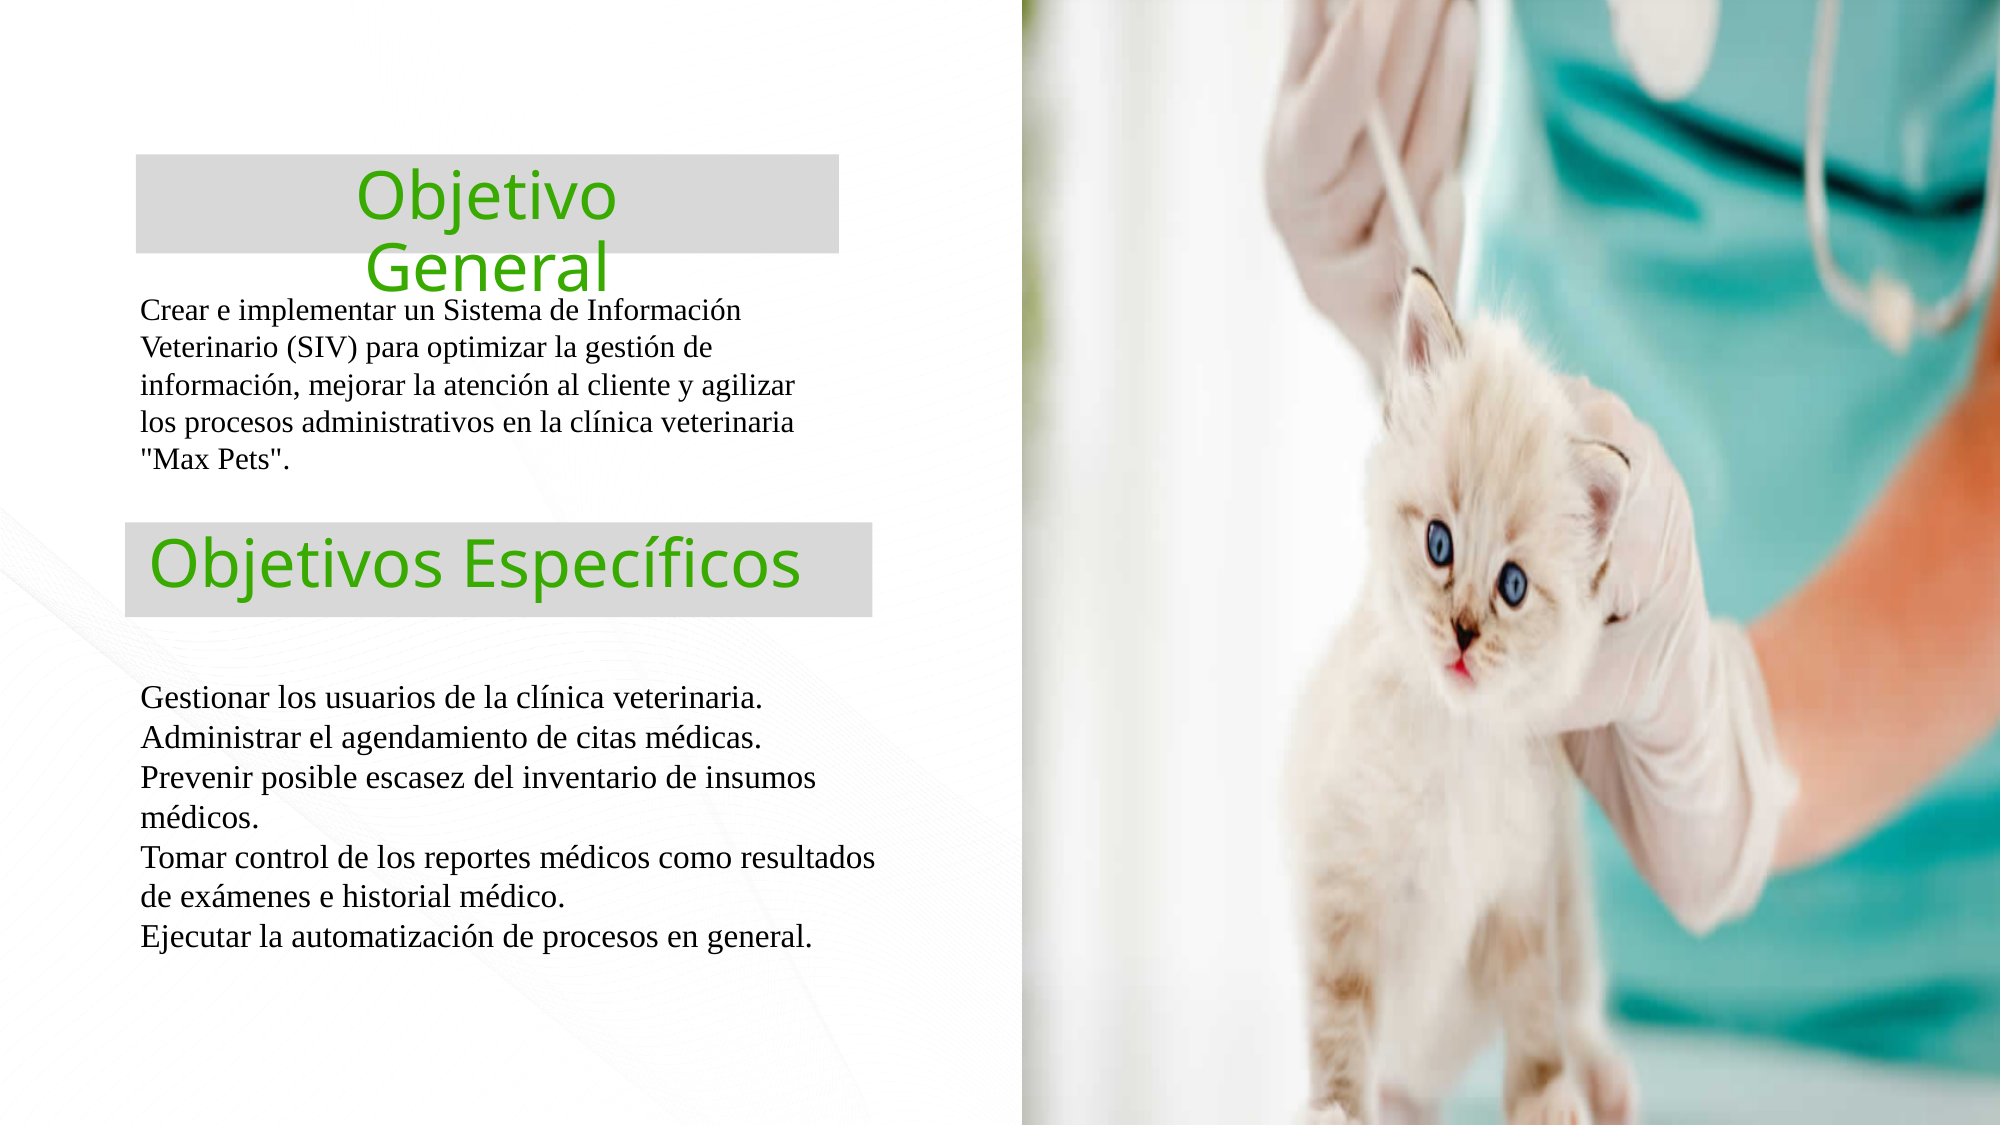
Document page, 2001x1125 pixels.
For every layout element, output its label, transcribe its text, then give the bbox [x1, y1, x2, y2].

text_box Crear e implementar un Sistema de Información Veterinario (SIV) para optimizar la gestión de información, mejorar la atención al cliente y agilizar los procesos administrativos en la clínica veterinaria "Max Pets". [124, 281, 850, 514]
picture [0, 0, 2000, 1125]
text_box Objetivos Específicos [125, 522, 828, 634]
text_box Objetivo General [209, 154, 766, 266]
text_box [135, 154, 209, 254]
text_box [828, 522, 873, 618]
text_box [766, 154, 839, 254]
text_box Gestionar los usuarios de la clínica veterinaria. Administrar el agendamiento de citas médicas. Prevenir posible escasez del inventario de insumos médicos. Tomar control de los reportes médicos como resultados de exámenes e historial médico. Ejecutar la automatización de procesos en general. [125, 667, 919, 962]
